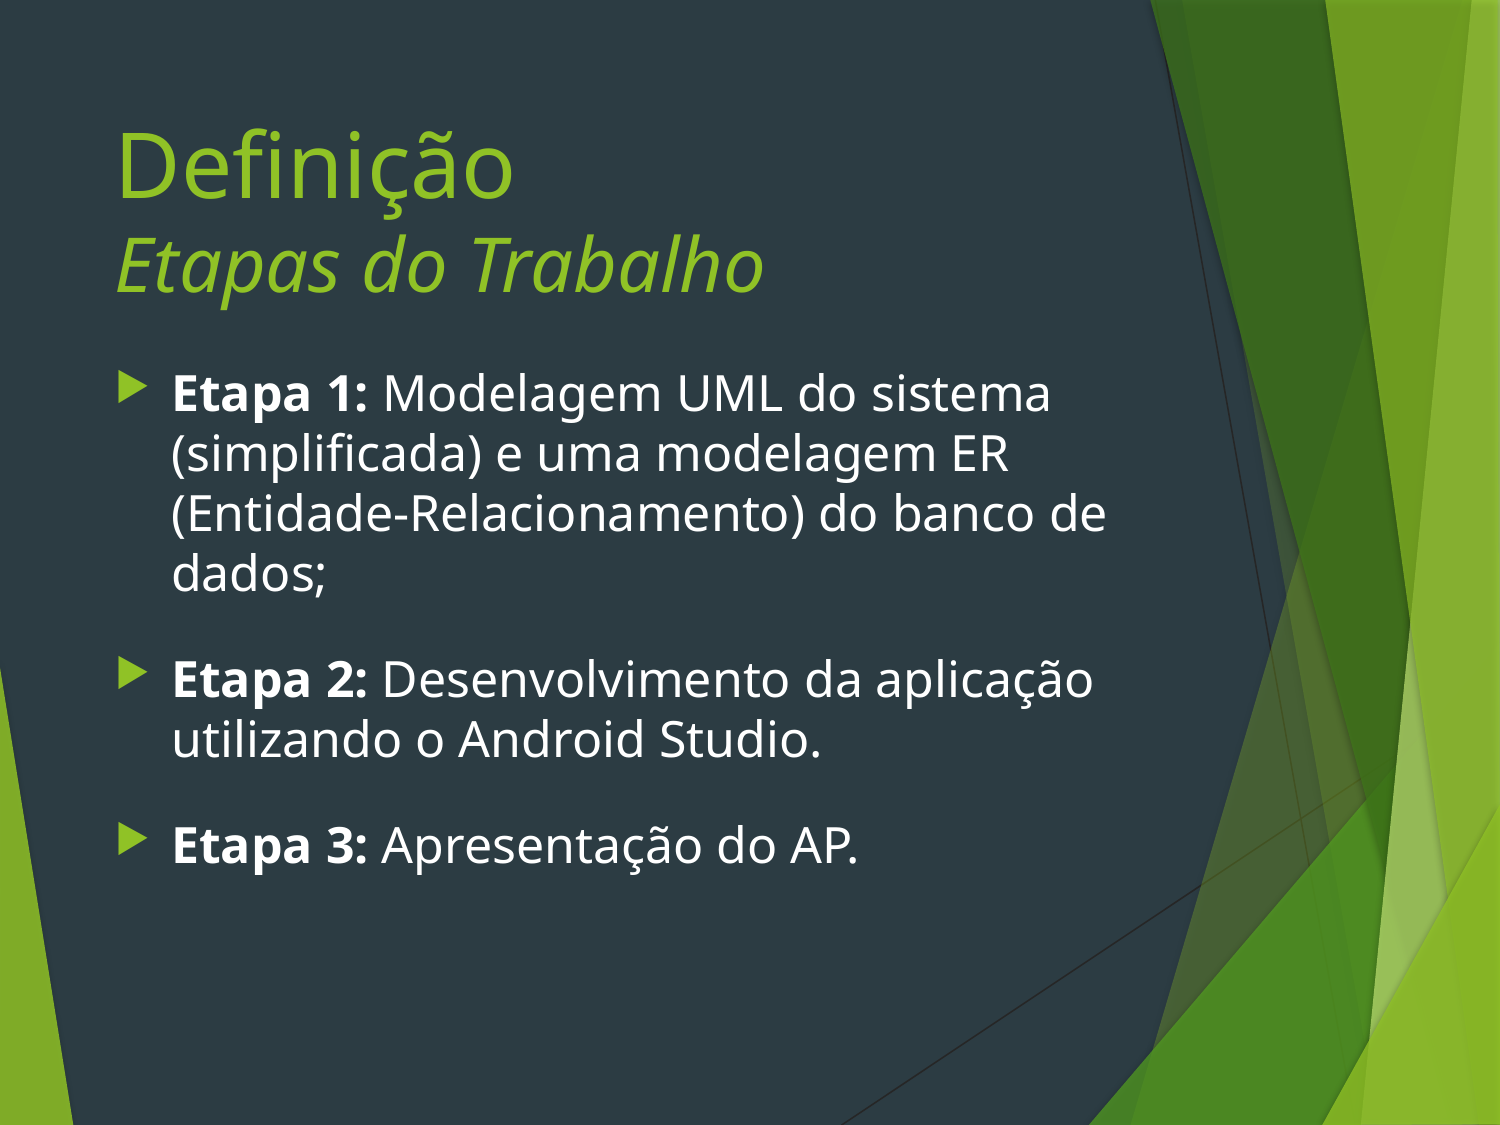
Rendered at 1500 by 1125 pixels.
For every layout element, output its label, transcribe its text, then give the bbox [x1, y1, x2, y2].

list Etapa 1: Modelagem UML do sistema (simplificada) e uma modelagem ER (Entidade-Relacionamento) do banco de dados; Etapa 2: Desenvolvimento da aplicação utilizando o Android Studio. Etapa 3: Apresentação do AP. [99, 354, 1174, 1007]
title Definição Etapas do Trabalho [99, 99, 1142, 317]
